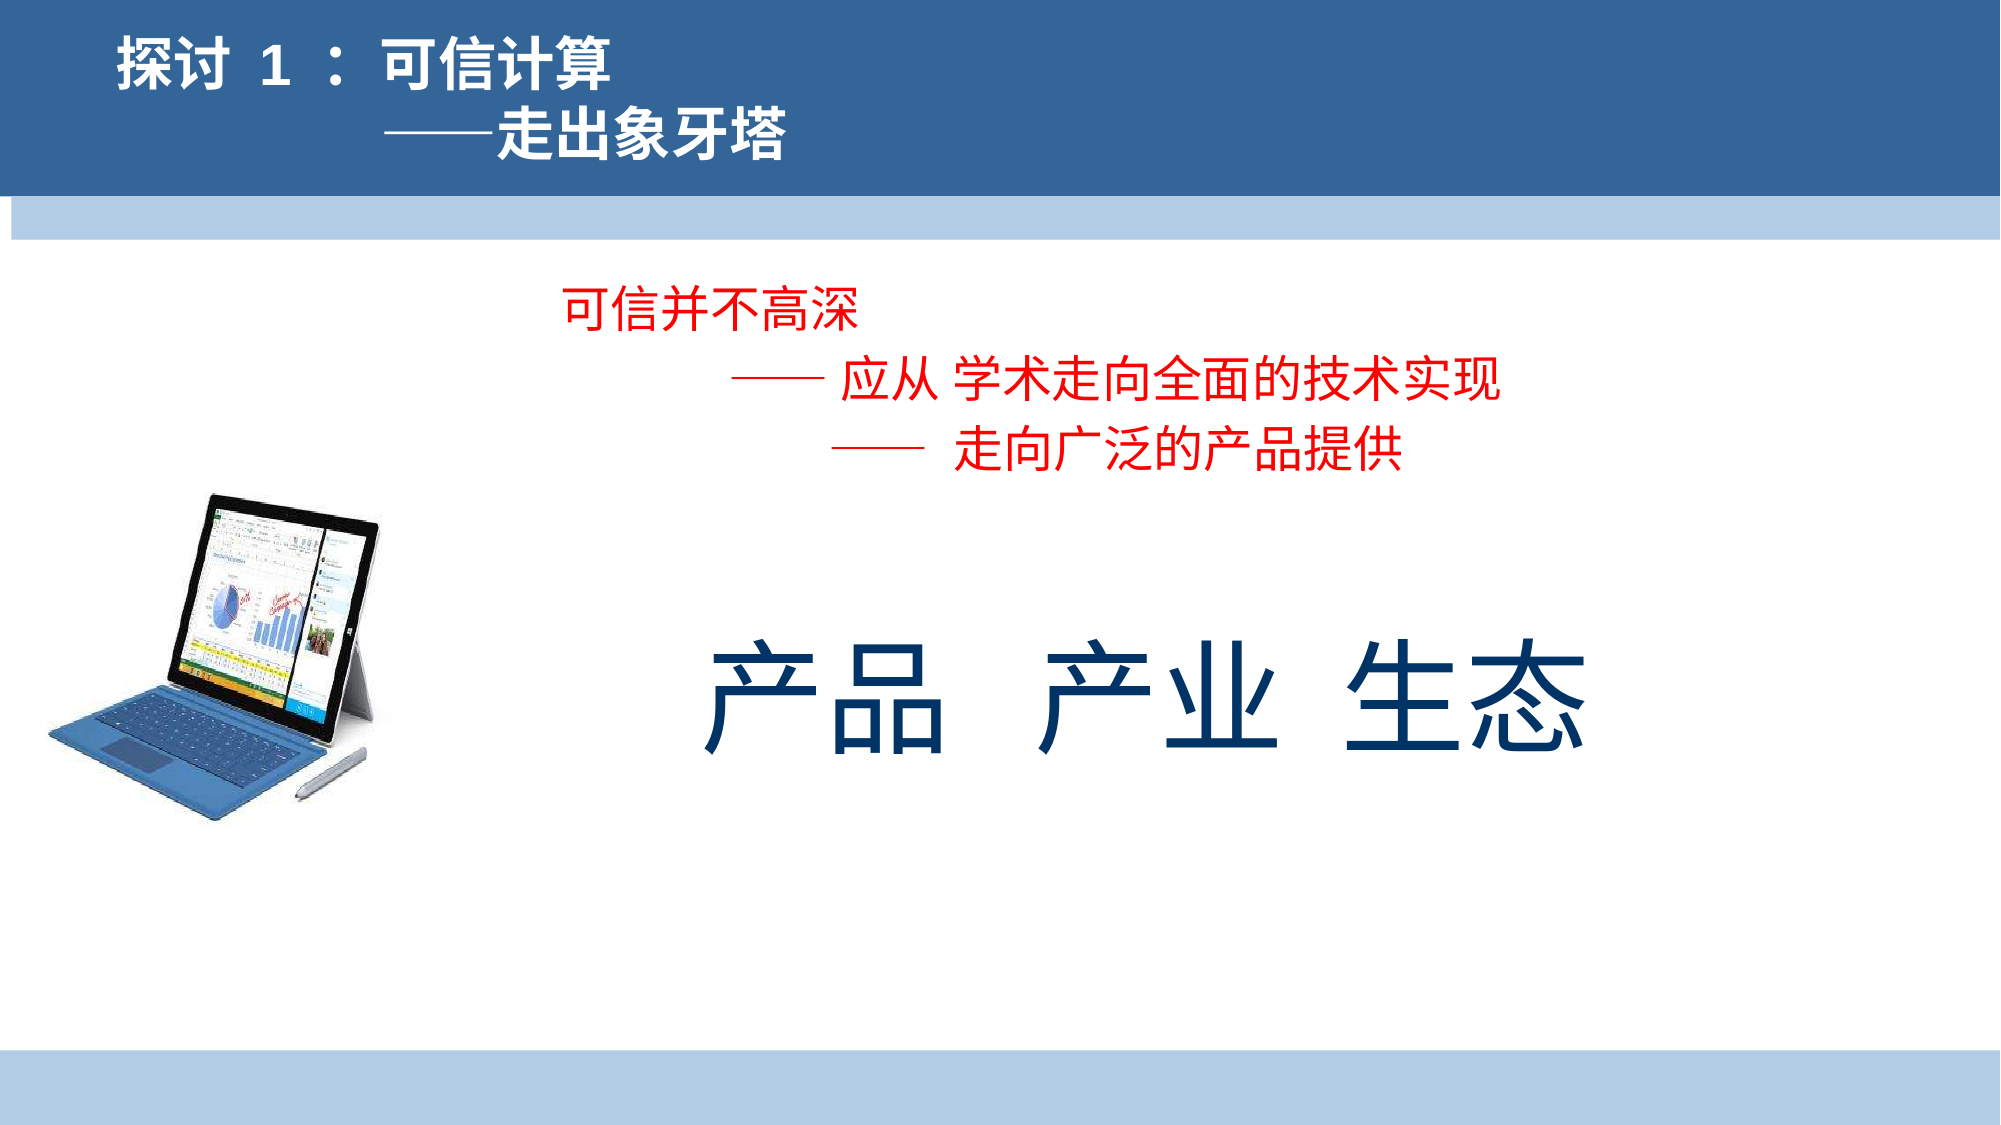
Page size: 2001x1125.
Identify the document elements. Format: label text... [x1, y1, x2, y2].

text_box [10, 195, 2000, 241]
text_box [0, 0, 2000, 197]
text_box 可信并不高深 ——应从 学术走向全面的技术实现 —— 走向广泛的产品提供 产品 产业 生态 [500, 270, 1876, 777]
picture [11, 473, 456, 837]
text_box 探讨 1 ：可信计算 ——走出象牙塔 [100, 19, 1806, 175]
text_box [0, 1049, 2000, 1125]
